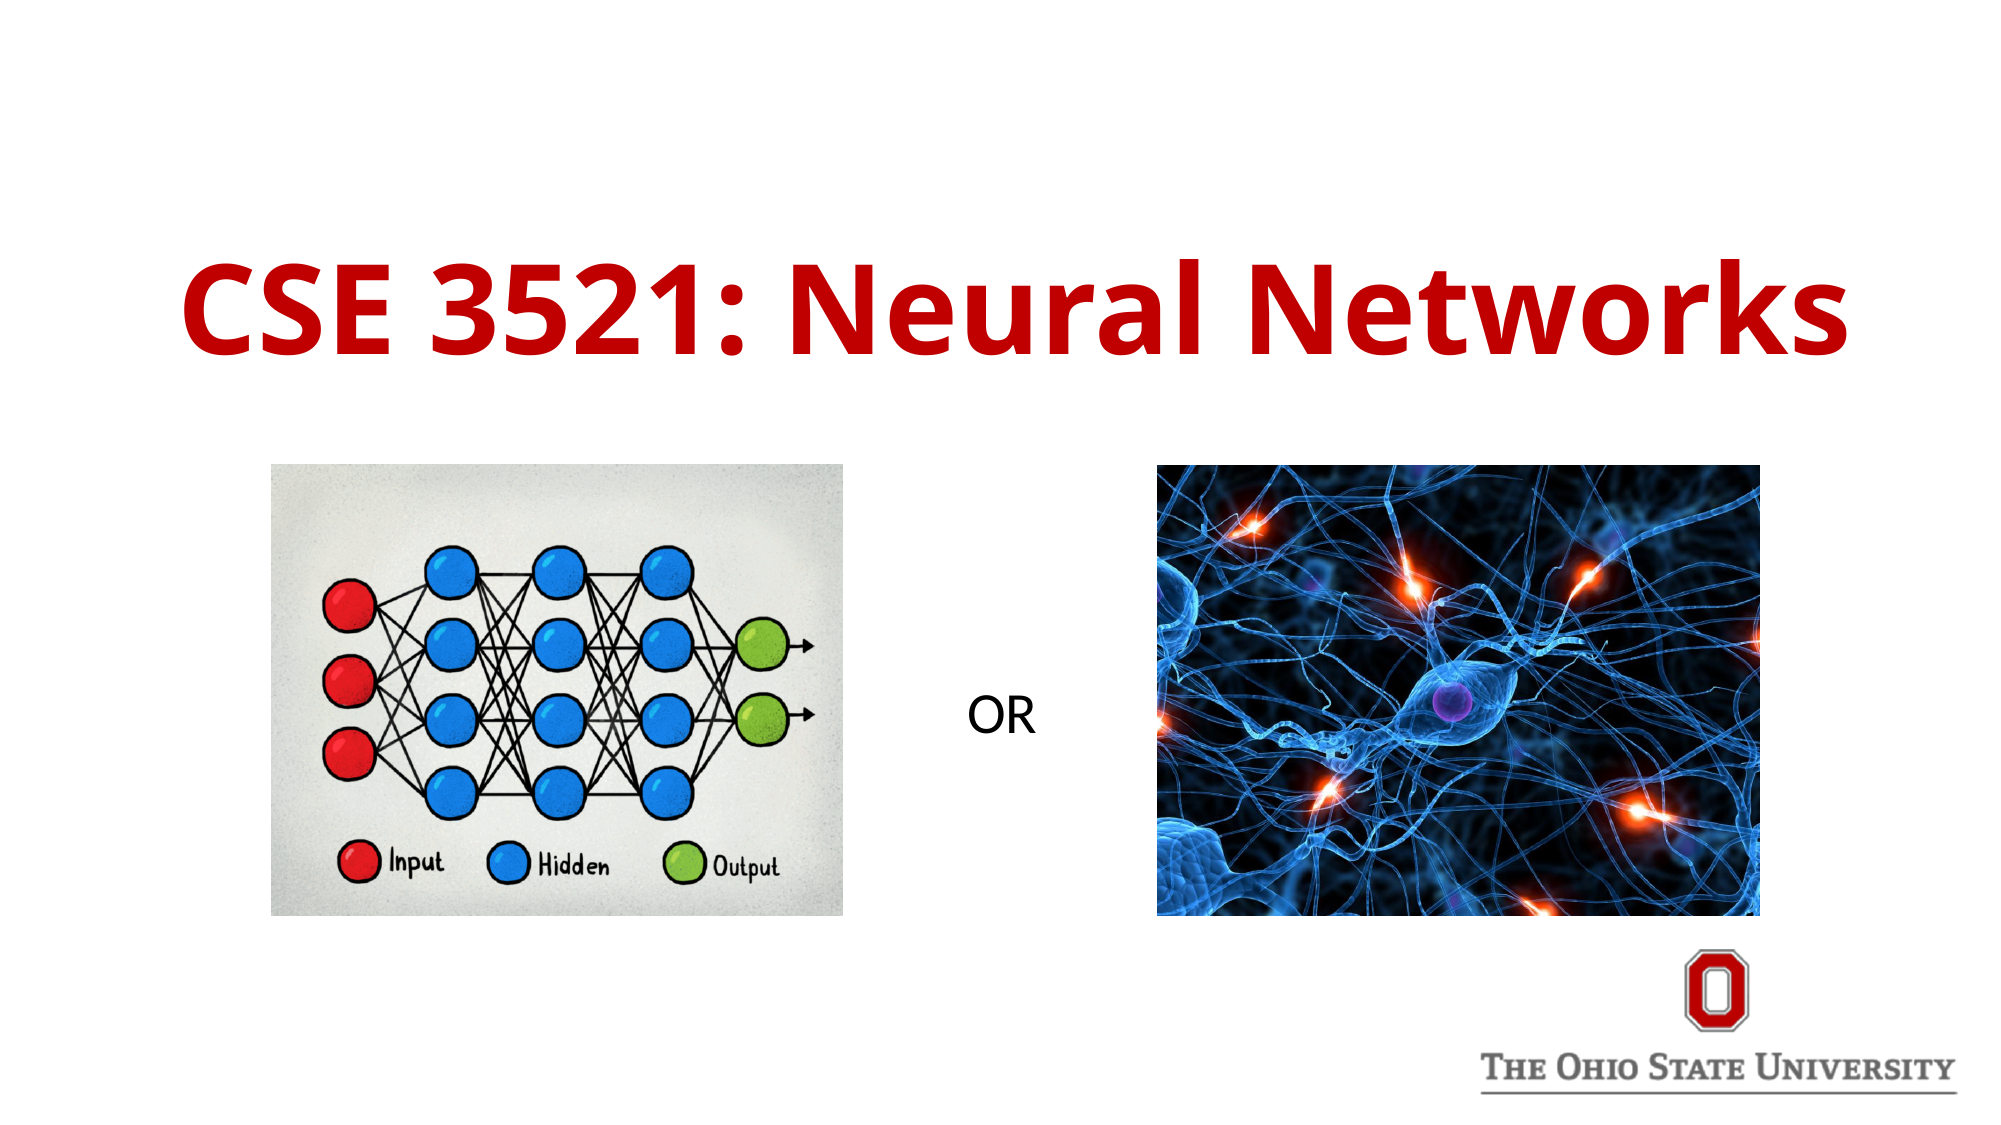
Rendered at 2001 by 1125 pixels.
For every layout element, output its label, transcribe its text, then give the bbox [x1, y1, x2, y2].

picture [271, 464, 843, 916]
picture [1157, 465, 2000, 1125]
title CSE 3521: Neural Networks [75, 122, 1955, 390]
text_box OR [908, 667, 1096, 753]
